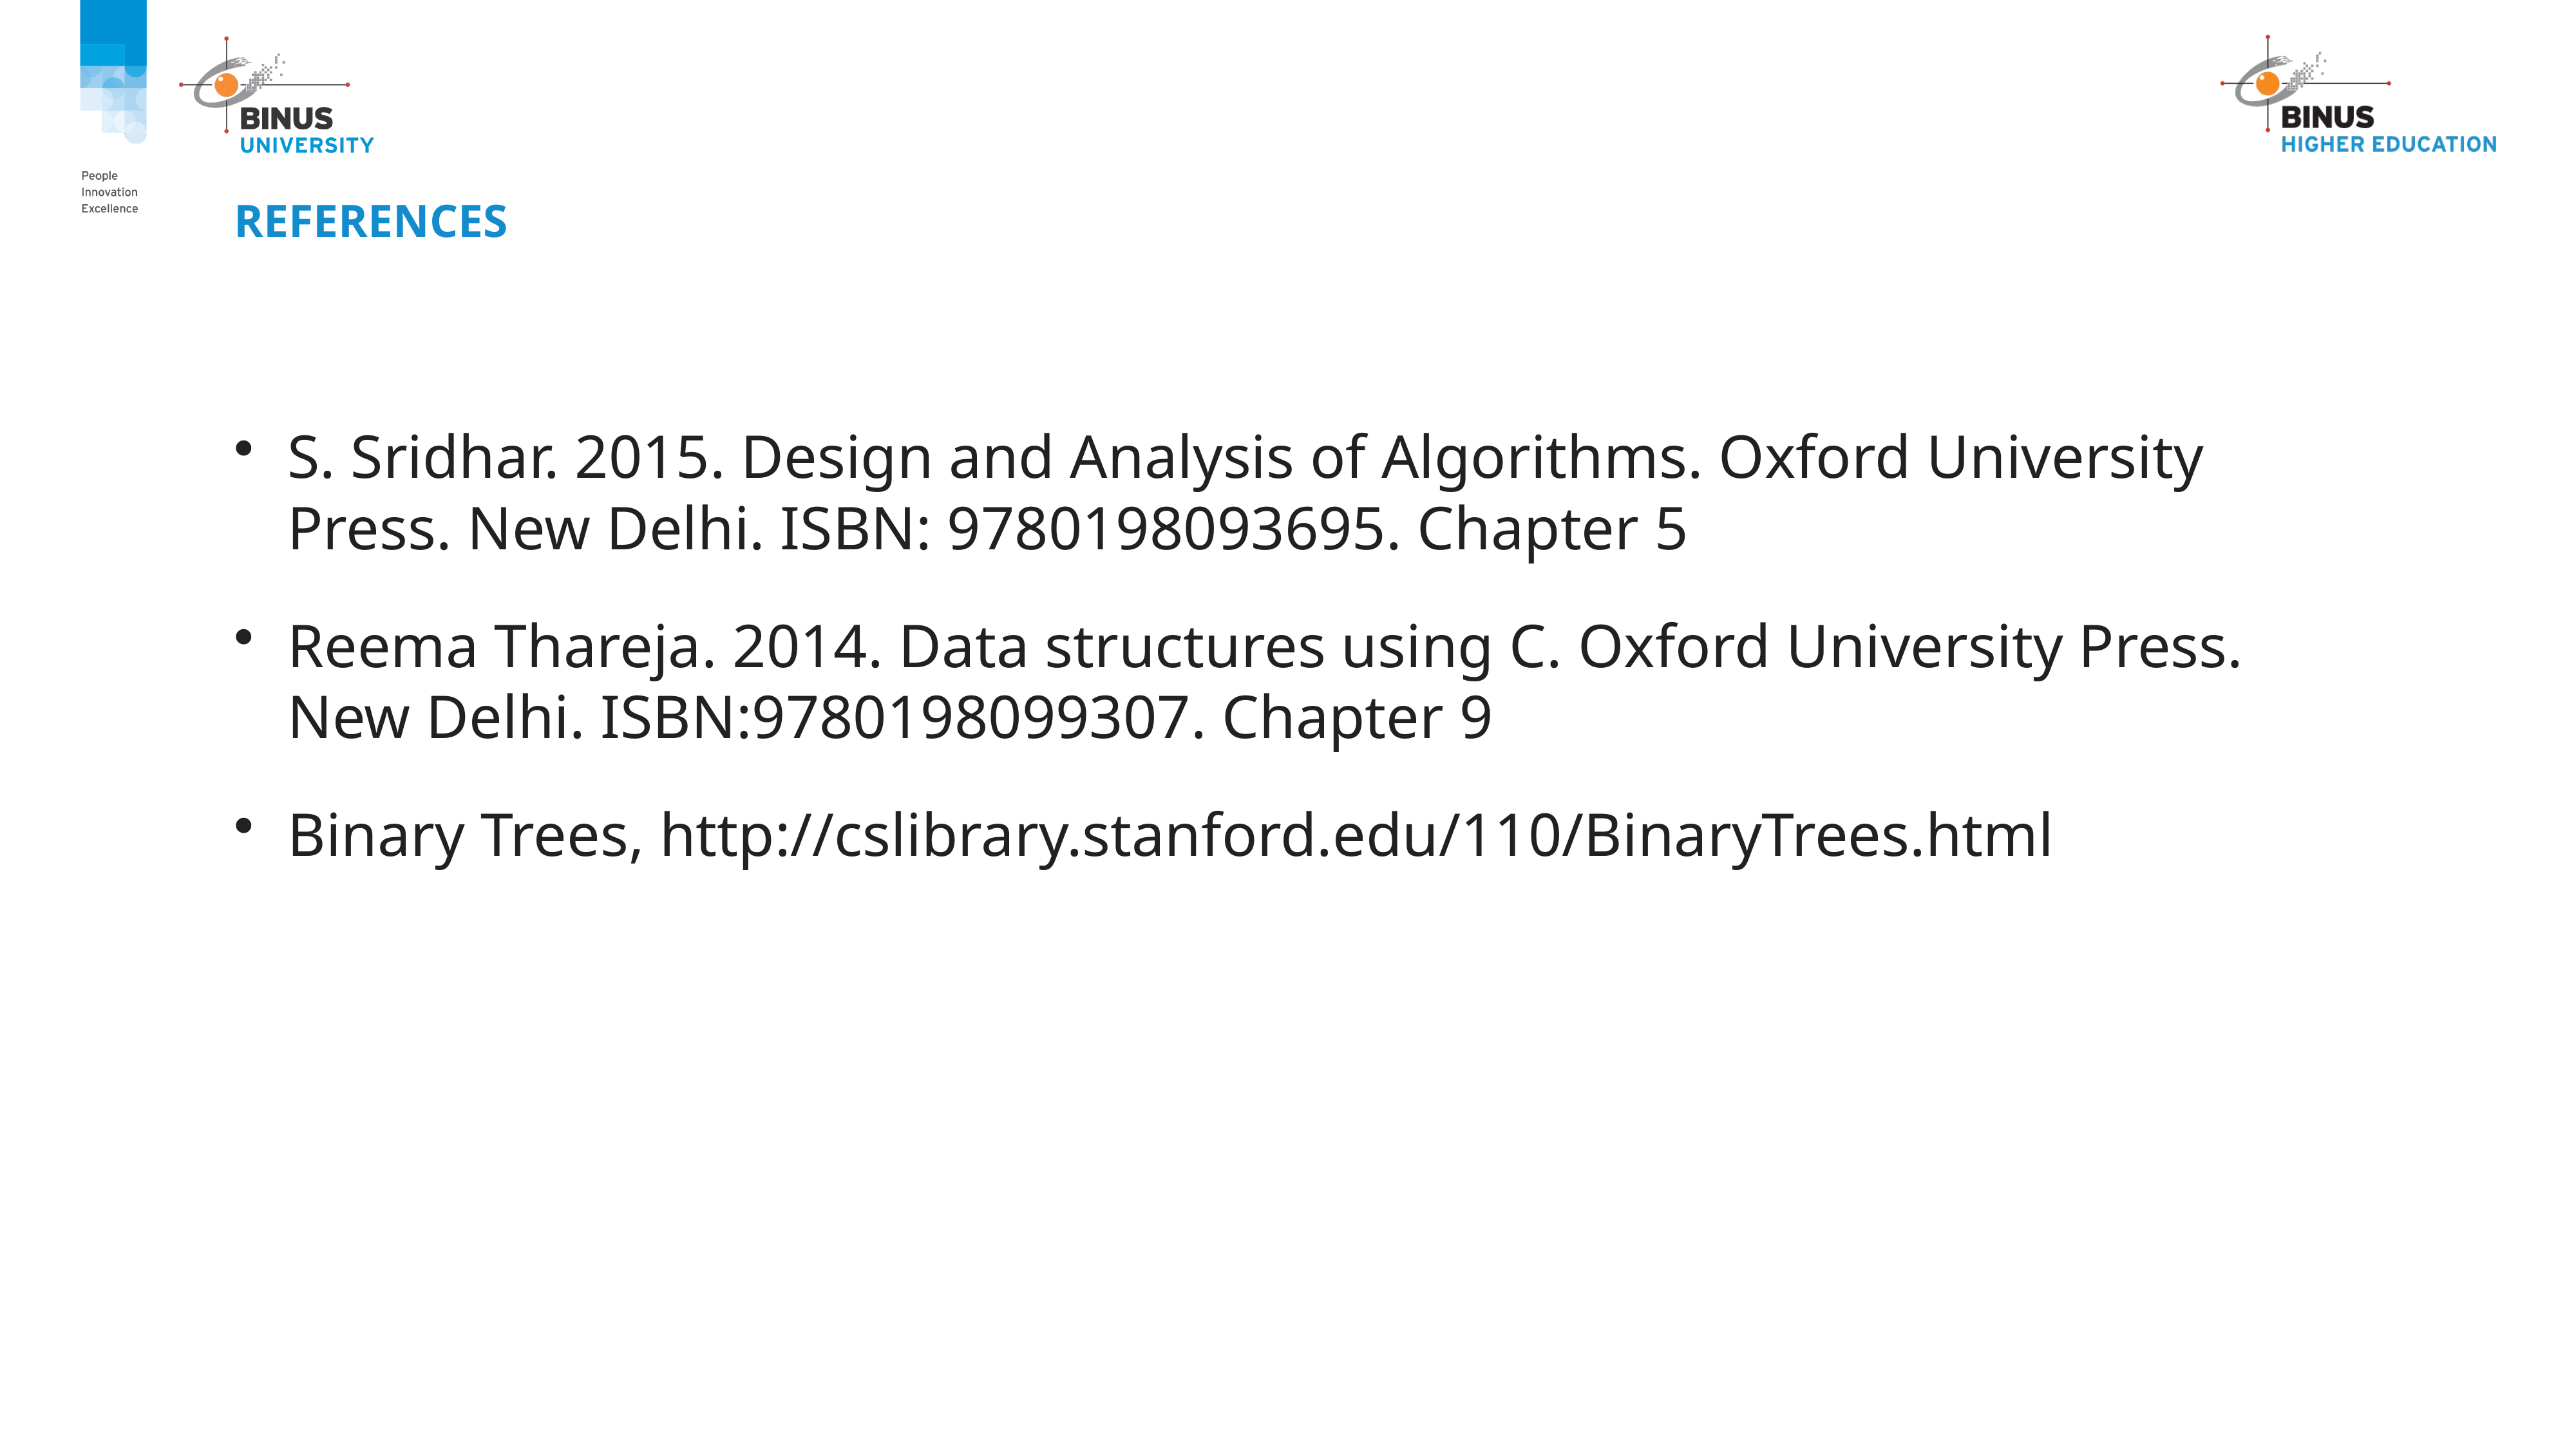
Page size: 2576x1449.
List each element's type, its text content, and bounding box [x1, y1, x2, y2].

picture [81, 146, 146, 213]
title References [228, 197, 1784, 252]
picture [174, 25, 374, 161]
picture [80, 66, 147, 144]
list S. Sridhar. 2015. Design and Analysis of Algorithms. Oxford University Press. New Delhi. ISBN: 9780198093695. Chapter 5 Reema Thareja. 2014. Data structures using C. Oxford University Press. New Delhi. ISBN:9780198099307. Chapter 9 Binary Trees, http://cslibrary.stanford.edu/110/BinaryTrees.html [228, 413, 2363, 1252]
picture [2199, 0, 2496, 156]
